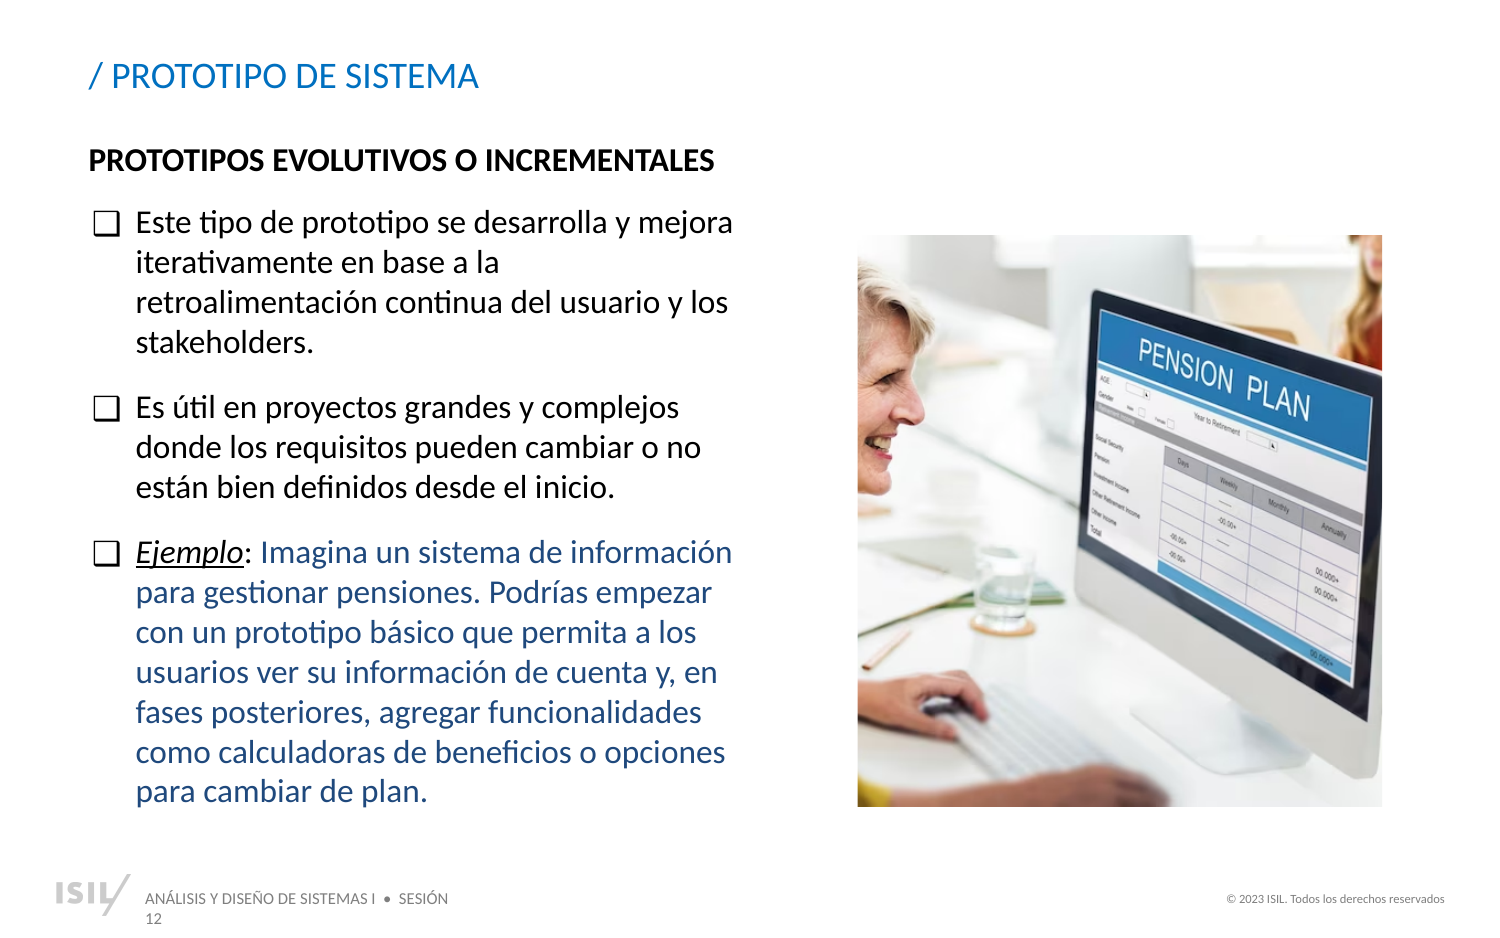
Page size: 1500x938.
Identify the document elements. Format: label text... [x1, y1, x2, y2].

list / PROTOTIPO DE SISTEMA [76, 45, 1424, 104]
picture [857, 235, 1383, 807]
list PROTOTIPOS EVOLUTIVOS O INCREMENTALES [76, 132, 750, 191]
list Este tipo de prototipo se desarrolla y mejora iterativamente en base a la retroalimentación continua del usuario y los stakeholders. Es útil en proyectos grandes y complejos donde los requisitos pueden cambiar o no están bien definidos desde el inicio. Ejemplo: Imagina un sistema de información para gestionar pensiones. Podrías empezar con un prototipo básico que permita a los usuarios ver su información de cuenta y, en fases posteriores, agregar funcionalidades como calculadoras de beneficios o opciones para cambiar de plan. [76, 193, 750, 866]
